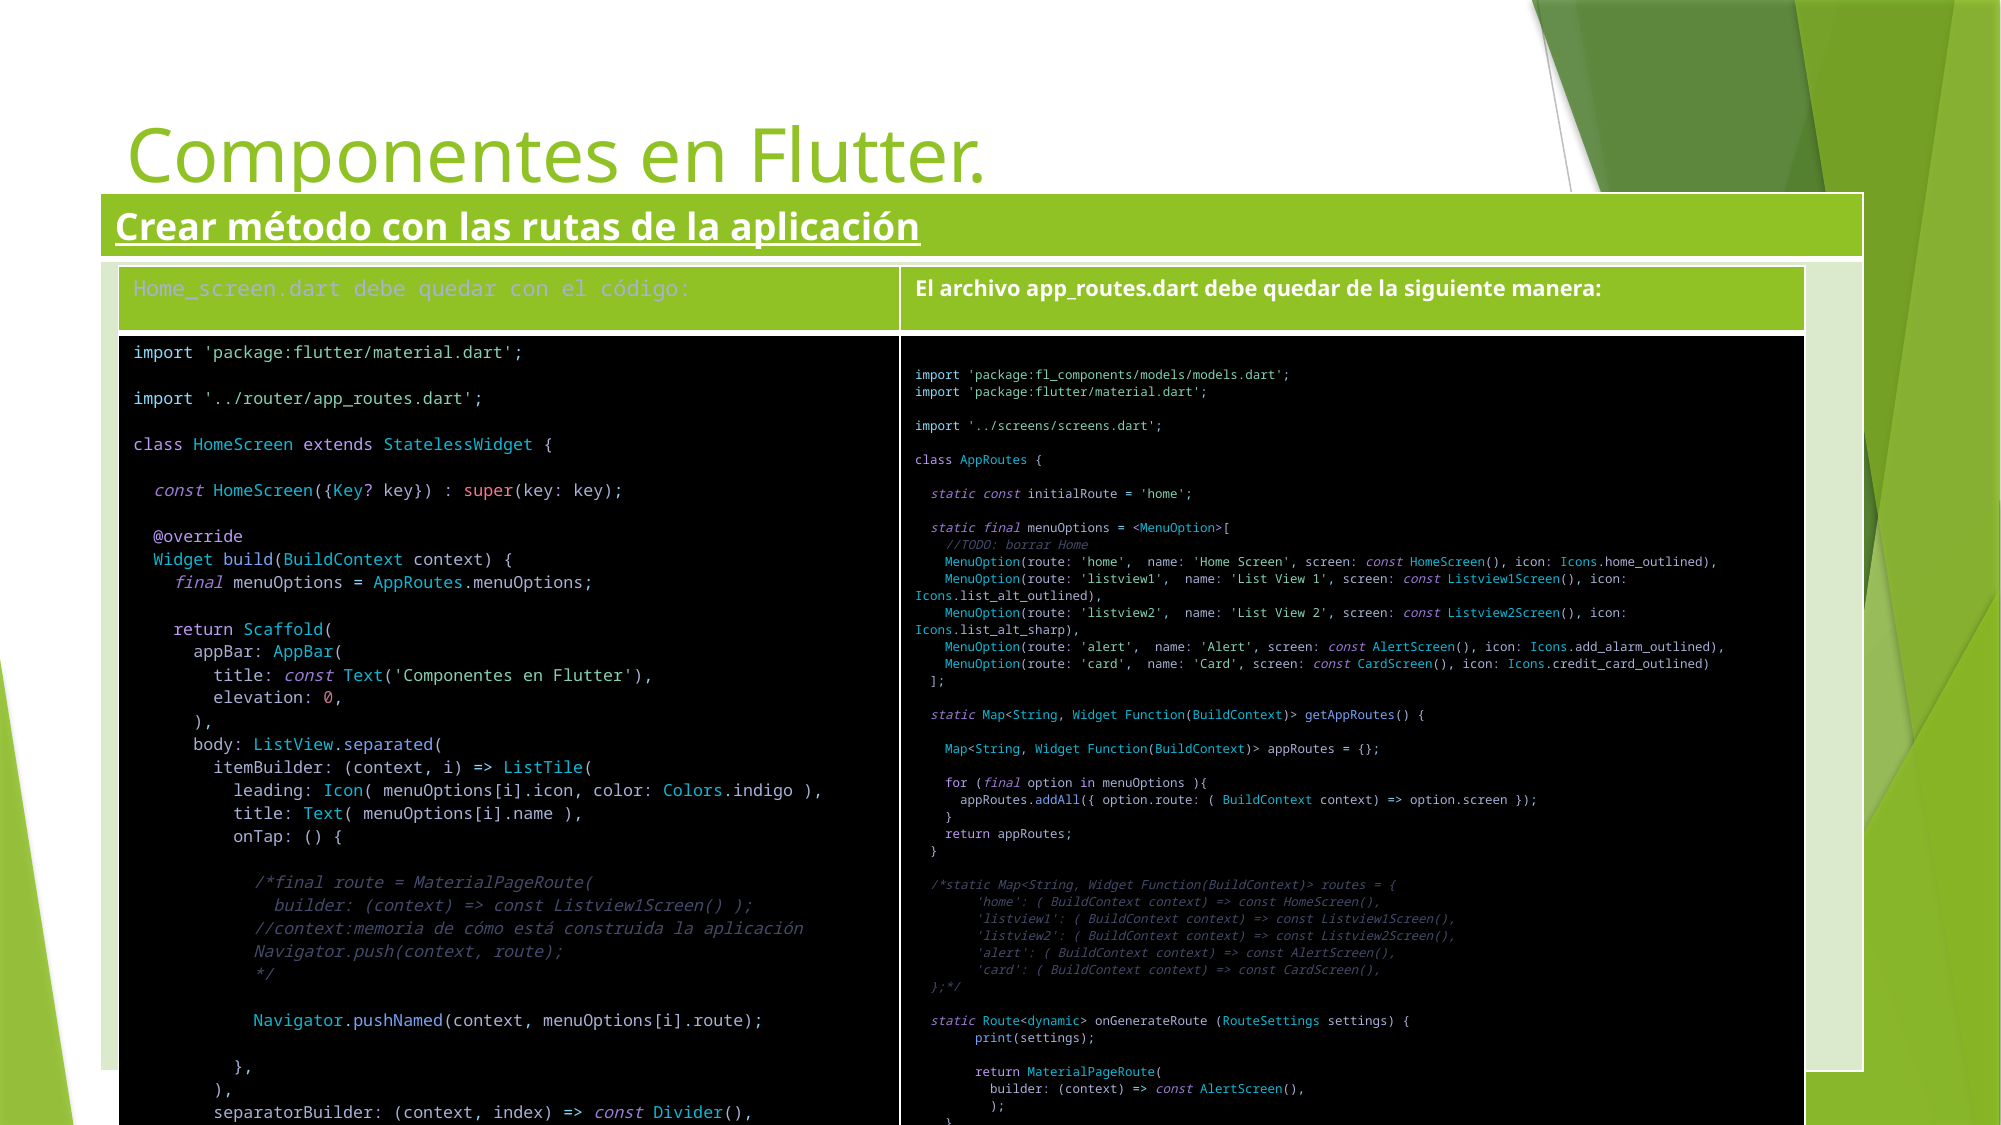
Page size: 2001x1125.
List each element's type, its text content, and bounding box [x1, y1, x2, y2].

title Componentes en Flutter. [111, 99, 1522, 192]
table_cell import 'package:flutter/material.dart'; import '../router/app_routes.dart'; class HomeScreen extends StatelessWidget { const HomeScreen({Key? key}) : super(key: key); @override Widget build(BuildContext context) { final menuOptions = AppRoutes.menuOptions; return Scaffold( appBar: AppBar( title: const Text('Componentes en Flutter'), elevation: 0, ), body: ListView.separated( itemBuilder: (context, i) => ListTile( leading: Icon( menuOptions[i].icon, color: Colors.indigo ), title: Text( menuOptions[i].name ), onTap: () { /*final route = MaterialPageRoute( builder: (context) => const Listview1Screen() ); //context:memoria de cómo está construida la aplicación Navigator.push(context, route); */ Navigator.pushNamed(context, menuOptions[i].route); }, ), separatorBuilder: (context, index) => const Divider(), itemCount: menuOptions.length ) ); } } [119, 336, 899, 1125]
table_header Crear método con las rutas de la aplicación [101, 194, 1862, 256]
text_box [1806, 515, 1931, 576]
table_cell import 'package:fl_components/models/models.dart'; import 'package:flutter/material.dart'; import '../screens/screens.dart'; class AppRoutes { static const initialRoute = 'home'; static final menuOptions = <MenuOption>[ //TODO: borrar Home MenuOption(route: 'home', name: 'Home Screen', screen: const HomeScreen(), icon: Icons.home_outlined), MenuOption(route: 'listview1', name: 'List View 1', screen: const Listview1Screen(), icon: Icons.list_alt_outlined), MenuOption(route: 'listview2', name: 'List View 2', screen: const Listview2Screen(), icon: Icons.list_alt_sharp), MenuOption(route: 'alert', name: 'Alert', screen: const AlertScreen(), icon: Icons.add_alarm_outlined), MenuOption(route: 'card', name: 'Card', screen: const CardScreen(), icon: Icons.credit_card_outlined) ]; static Map<String, Widget Function(BuildContext)> getAppRoutes() { Map<String, Widget Function(BuildContext)> appRoutes = {}; for (final option in menuOptions ){ appRoutes.addAll({ option.route: ( BuildContext context) => option.screen }); } return appRoutes; } /*static Map<String, Widget Function(BuildContext)> routes = { 'home': ( BuildContext context) => const HomeScreen(), 'listview1': ( BuildContext context) => const Listview1Screen(), 'listview2': ( BuildContext context) => const Listview2Screen(), 'alert': ( BuildContext context) => const AlertScreen(), 'card': ( BuildContext context) => const CardScreen(), };*/ static Route<dynamic> onGenerateRoute (RouteSettings settings) { print(settings); return MaterialPageRoute( builder: (context) => const AlertScreen(), ); } } [901, 336, 1804, 1125]
table_header Home_screen.dart debe quedar con el código: [119, 267, 899, 330]
table_header El archivo app_routes.dart debe quedar de la siguiente manera: [901, 267, 1804, 330]
table_cell [101, 262, 1862, 1070]
